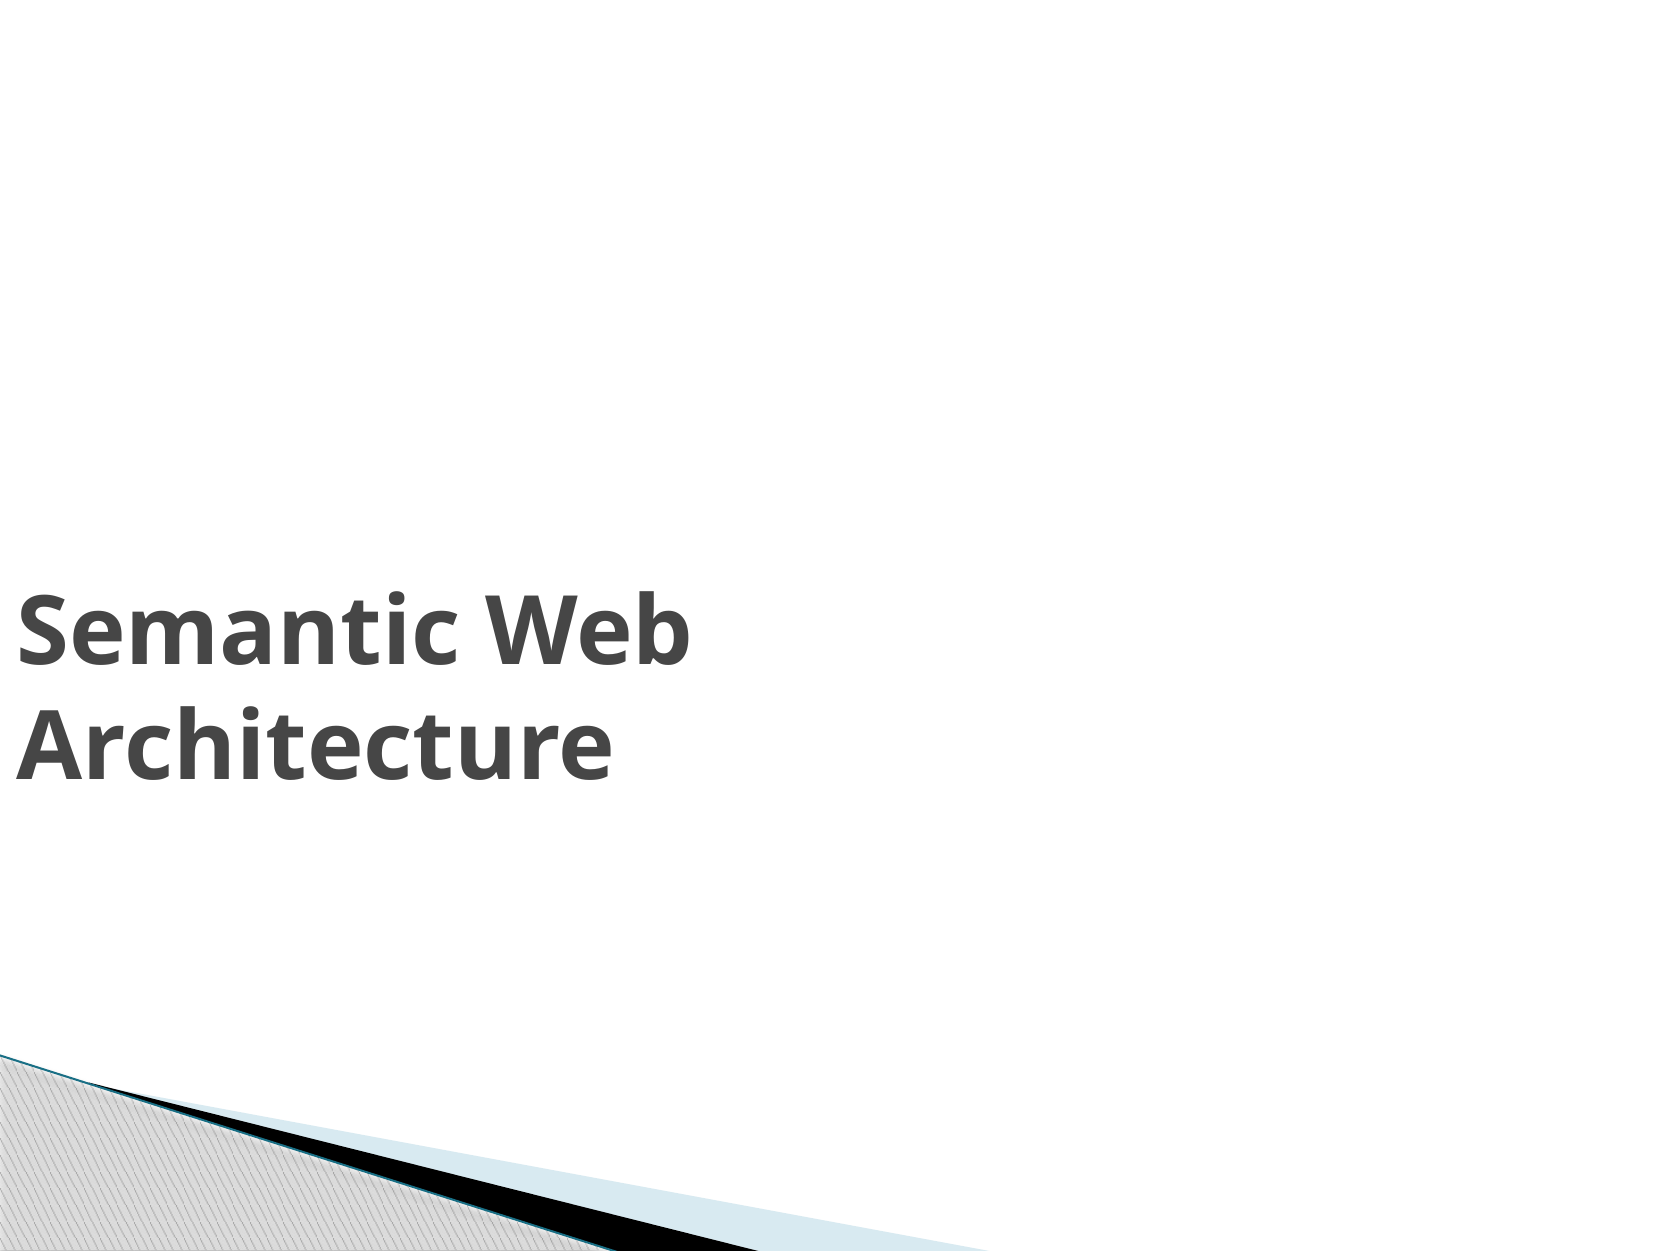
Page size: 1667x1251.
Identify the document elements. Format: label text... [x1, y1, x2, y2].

title Semantic Web Architecture [0, 525, 984, 843]
